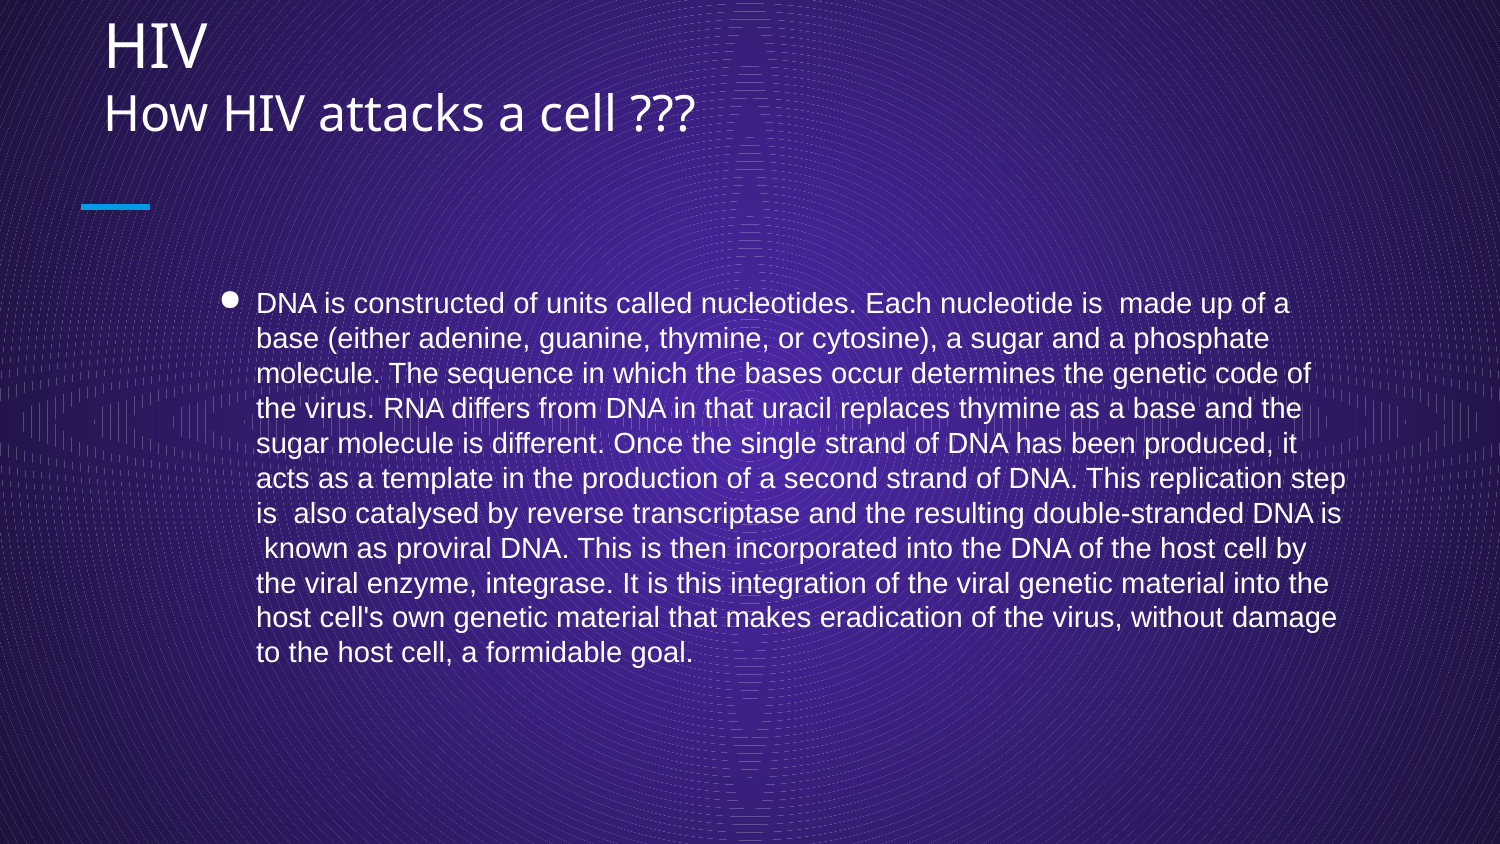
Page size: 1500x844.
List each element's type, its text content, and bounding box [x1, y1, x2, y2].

text_box DNA is constructed of units called nucleotides. Each nucleotide is made up of a base (either adenine, guanine, thymine, or cytosine), a sugar and a phosphate molecule. The sequence in which the bases occur determines the genetic code of the virus. RNA differs from DNA in that uracil replaces thymine as a base and the sugar molecule is different. Once the single strand of DNA has been produced, it acts as a template in the production of a second strand of DNA. This replication step is also catalysed by reverse transcriptase and the resulting double-stranded DNA is known as proviral DNA. This is then incorporated into the DNA of the host cell by the viral enzyme, integrase. It is this integration of the viral genetic material into the host cell's own genetic material that makes eradication of the virus, without damage to the host cell, a formidable goal. [166, 269, 1367, 695]
title ` HIV How HIV attacks a cell ??? [88, 75, 1462, 232]
